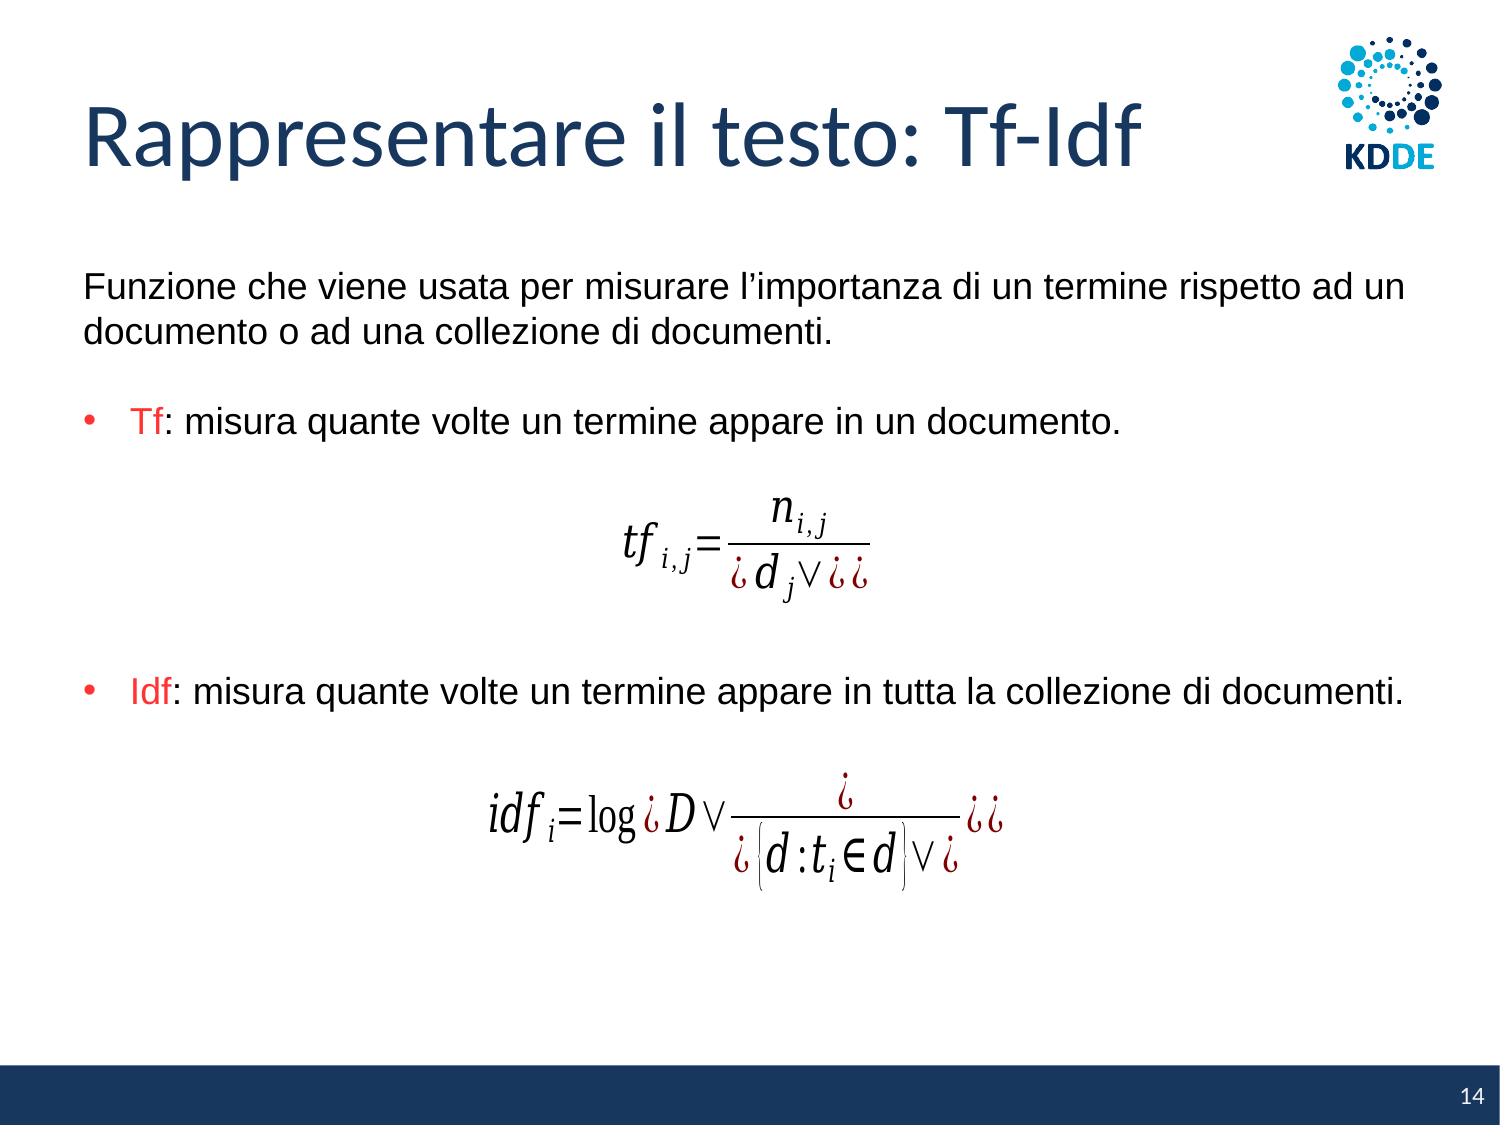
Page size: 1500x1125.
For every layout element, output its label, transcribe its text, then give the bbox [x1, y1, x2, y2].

text_box Rappresentare il testo: Tf-Idf [68, 36, 1252, 223]
text_box 14 [1149, 1065, 1500, 1125]
text_box Funzione che viene usata per misurare l’importanza di un termine rispetto ad un documento o ad una collezione di documenti. Tf: misura quante volte un termine appare in un documento. Idf: misura quante volte un termine appare in tutta la collezione di documenti. [68, 254, 1429, 977]
picture [1337, 36, 1443, 171]
